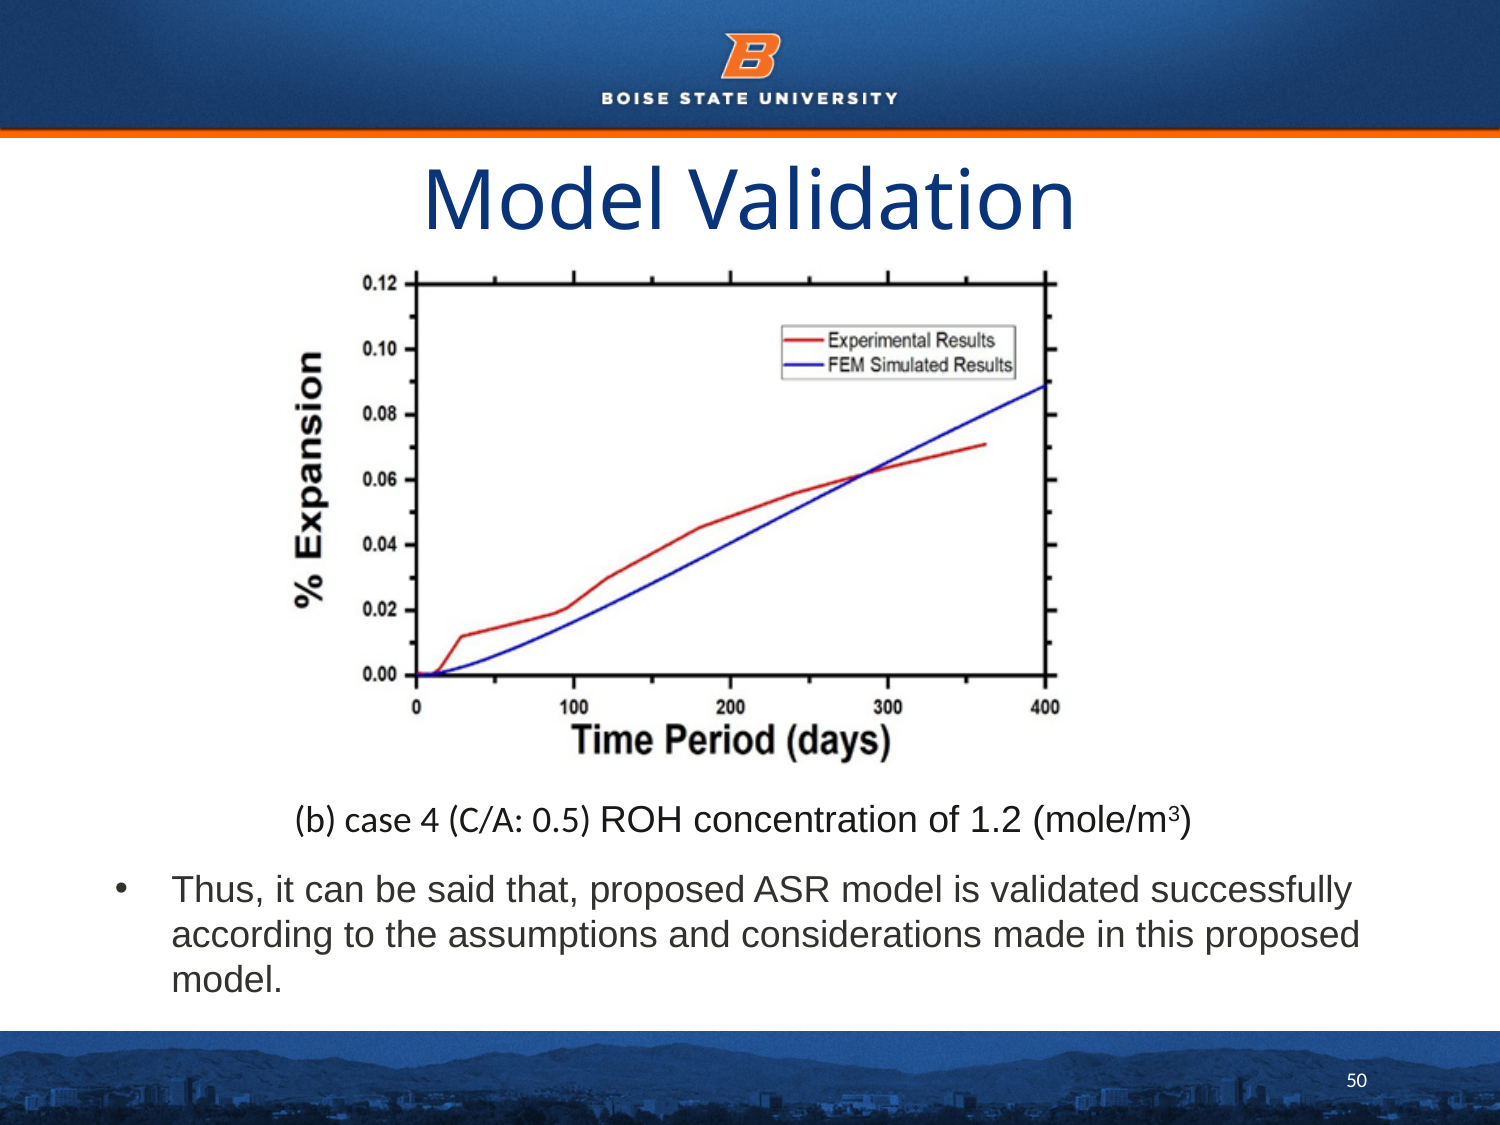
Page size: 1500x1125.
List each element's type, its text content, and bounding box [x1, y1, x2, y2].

picture [0, 0, 1500, 138]
text_box (b) case 4 (C/A: 0.5) ROH concentration of 1.2 (mole/m3) [279, 787, 1218, 848]
picture [0, 1031, 1500, 1125]
list Thus, it can be said that, proposed ASR model is validated successfully according to the assumptions and considerations made in this proposed model. [99, 262, 1377, 1045]
title Model Validation [75, 137, 1425, 255]
picture [287, 250, 1076, 767]
